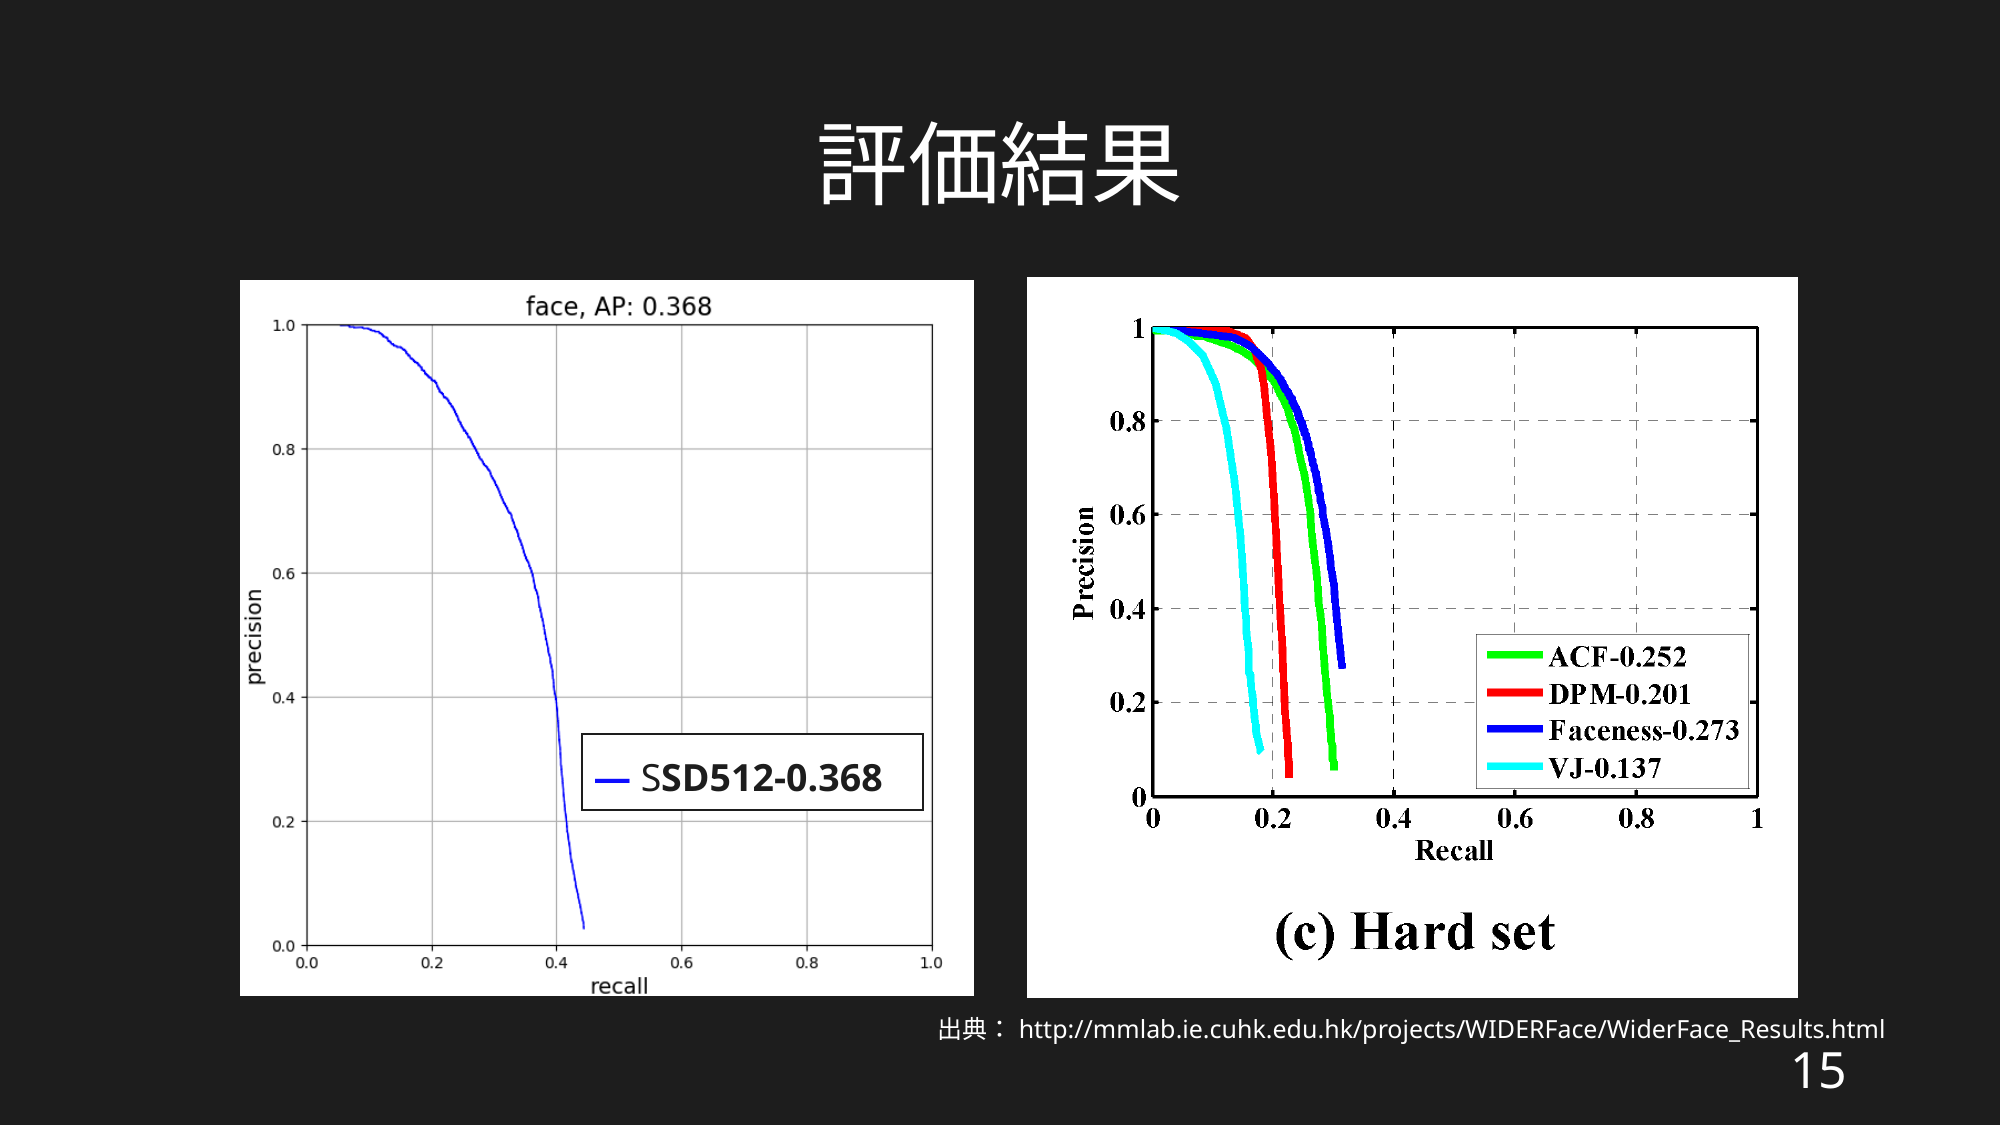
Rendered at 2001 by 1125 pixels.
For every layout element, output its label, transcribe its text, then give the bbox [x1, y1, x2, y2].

picture [1027, 277, 1798, 998]
title 評価結果 [137, 59, 1863, 278]
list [240, 280, 974, 996]
text_box 出典：http://mmlab.ie.cuhk.edu.hk/projects/WIDERFace/WiderFace_Results.html [923, 1006, 1902, 1052]
slide_number 15 [1412, 1052, 1863, 1103]
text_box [578, 733, 932, 810]
